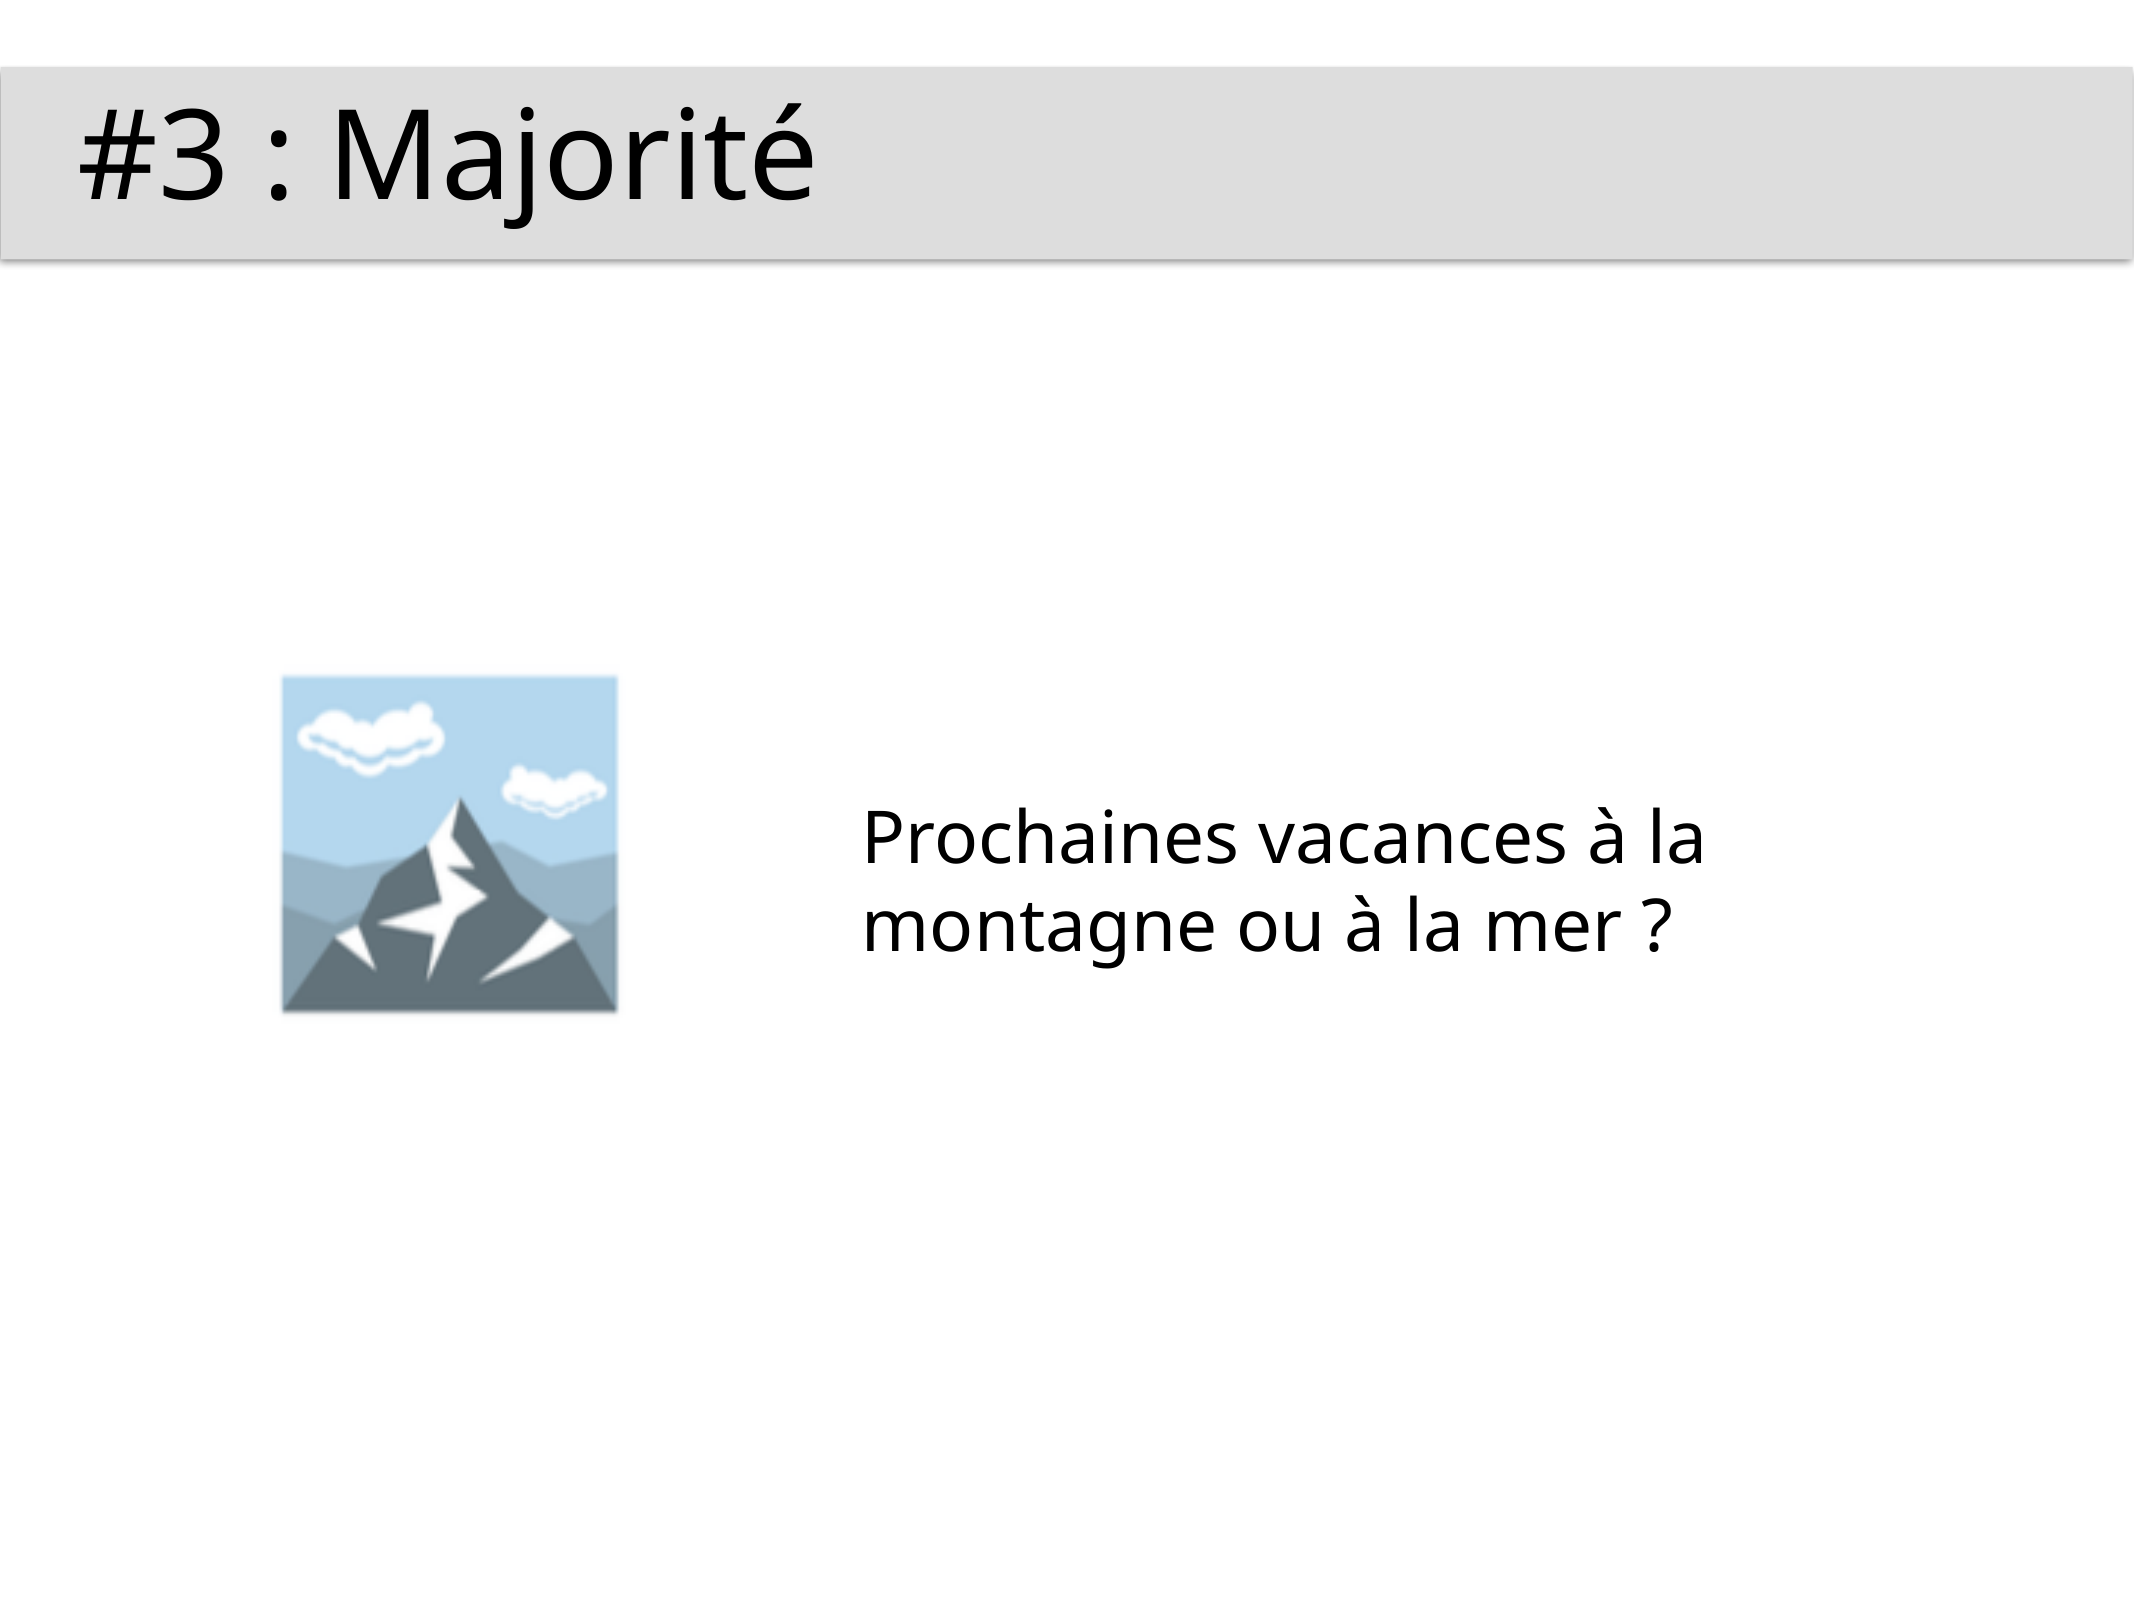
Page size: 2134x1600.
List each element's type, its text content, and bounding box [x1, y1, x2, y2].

text_box Prochaines vacances à la montagne ou à la mer ? [853, 782, 2001, 975]
picture [266, 657, 631, 1029]
text_box [0, 66, 2133, 260]
text_box #3 : Majorité [69, 66, 828, 233]
